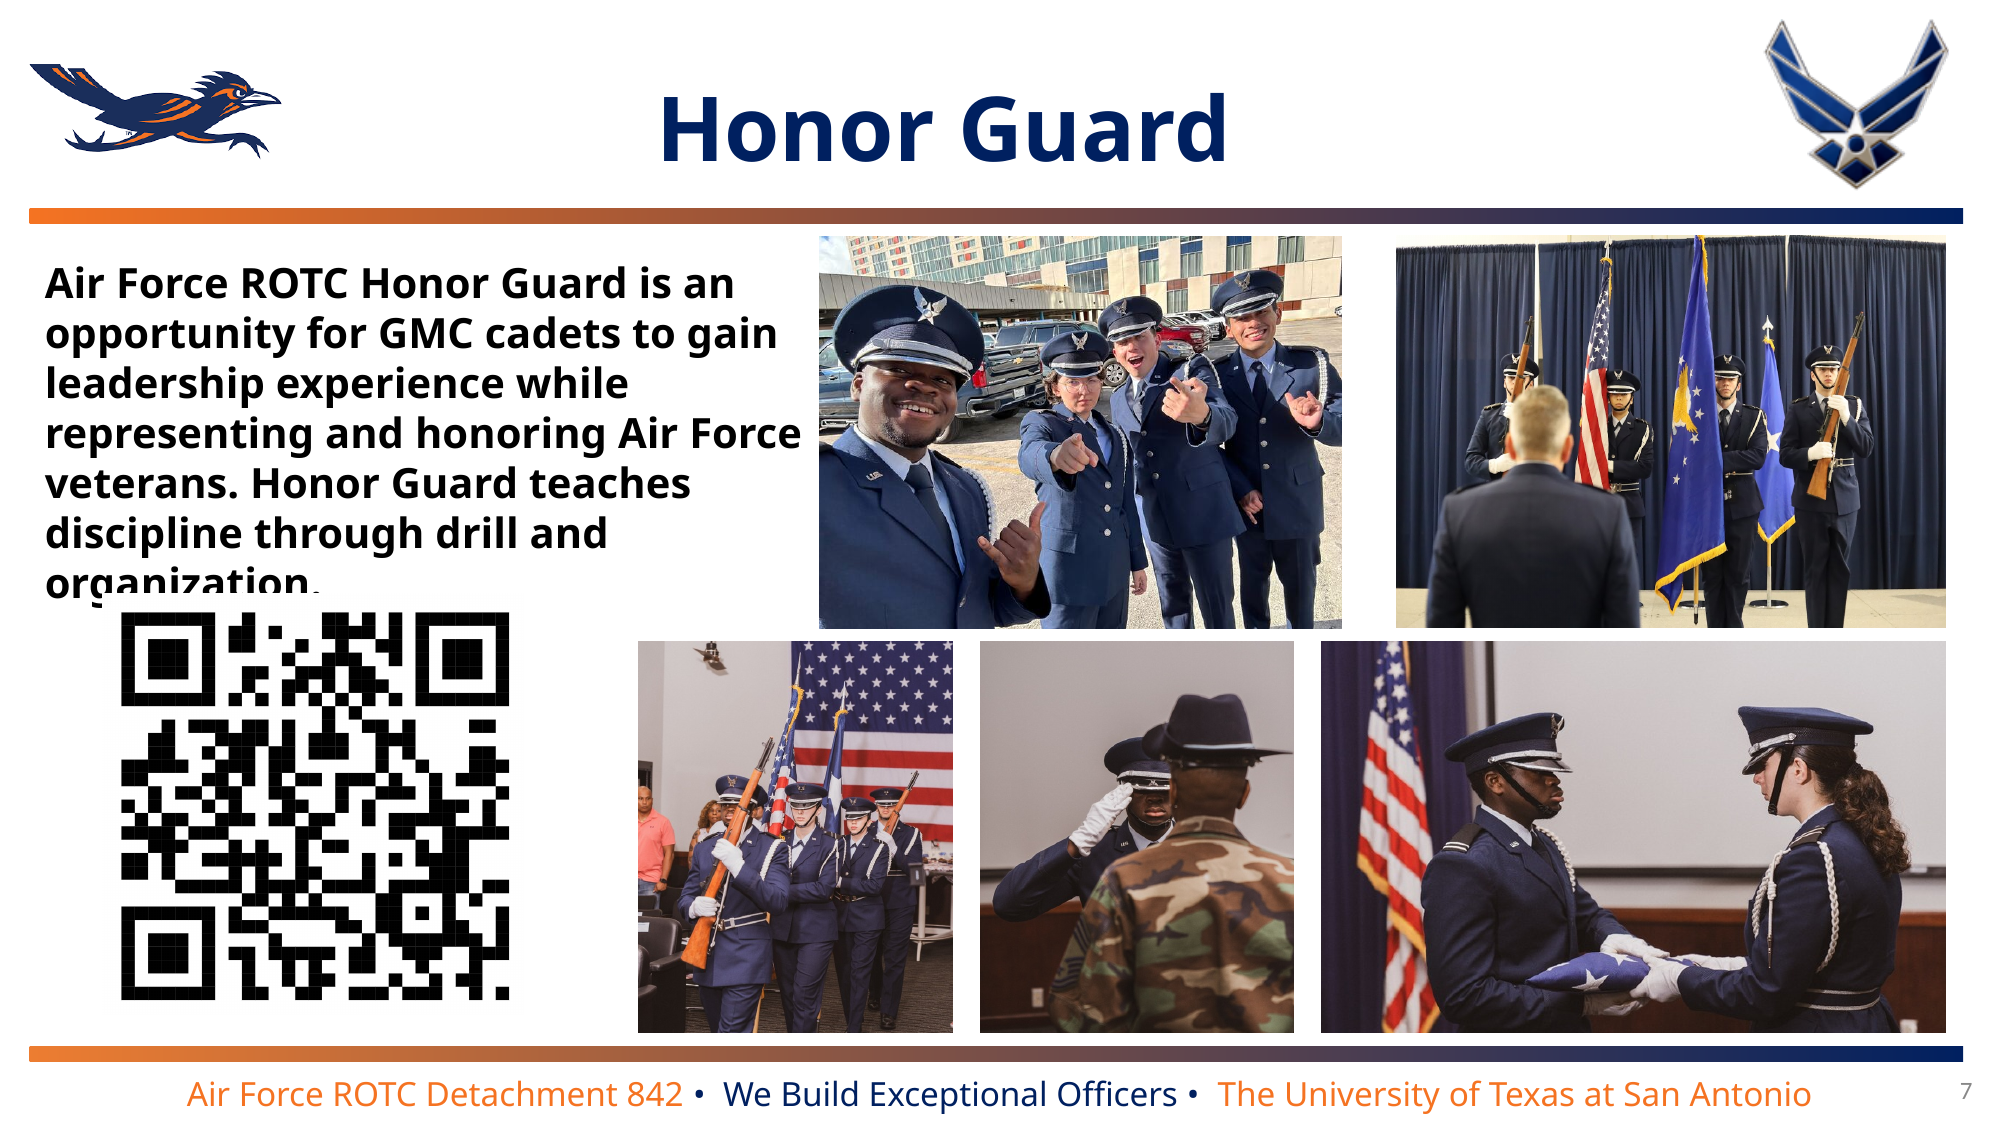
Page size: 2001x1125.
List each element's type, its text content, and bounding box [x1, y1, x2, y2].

text_box [29, 1046, 1964, 1062]
text_box Honor Guard [261, 64, 1673, 191]
picture [1396, 235, 1946, 628]
picture [818, 236, 1342, 629]
picture [29, 64, 282, 161]
text_box Air Force ROTC Detachment 842 • We Build Exceptional Officers • The University of Texas at San Antonio [0, 1065, 2000, 1121]
text_box Air Force ROTC Honor Guard is an opportunity for GMC cadets to gain leadership experience while representing and honoring Air Force veterans. Honor Guard teaches discipline through drill and organization. [29, 241, 813, 622]
picture [1724, 18, 1988, 205]
picture [102, 593, 525, 1015]
text_box [29, 208, 1964, 224]
slide_number ‹#› [1745, 1059, 1988, 1120]
picture [1321, 640, 1947, 1034]
picture [979, 640, 1294, 1034]
picture [638, 641, 953, 1034]
